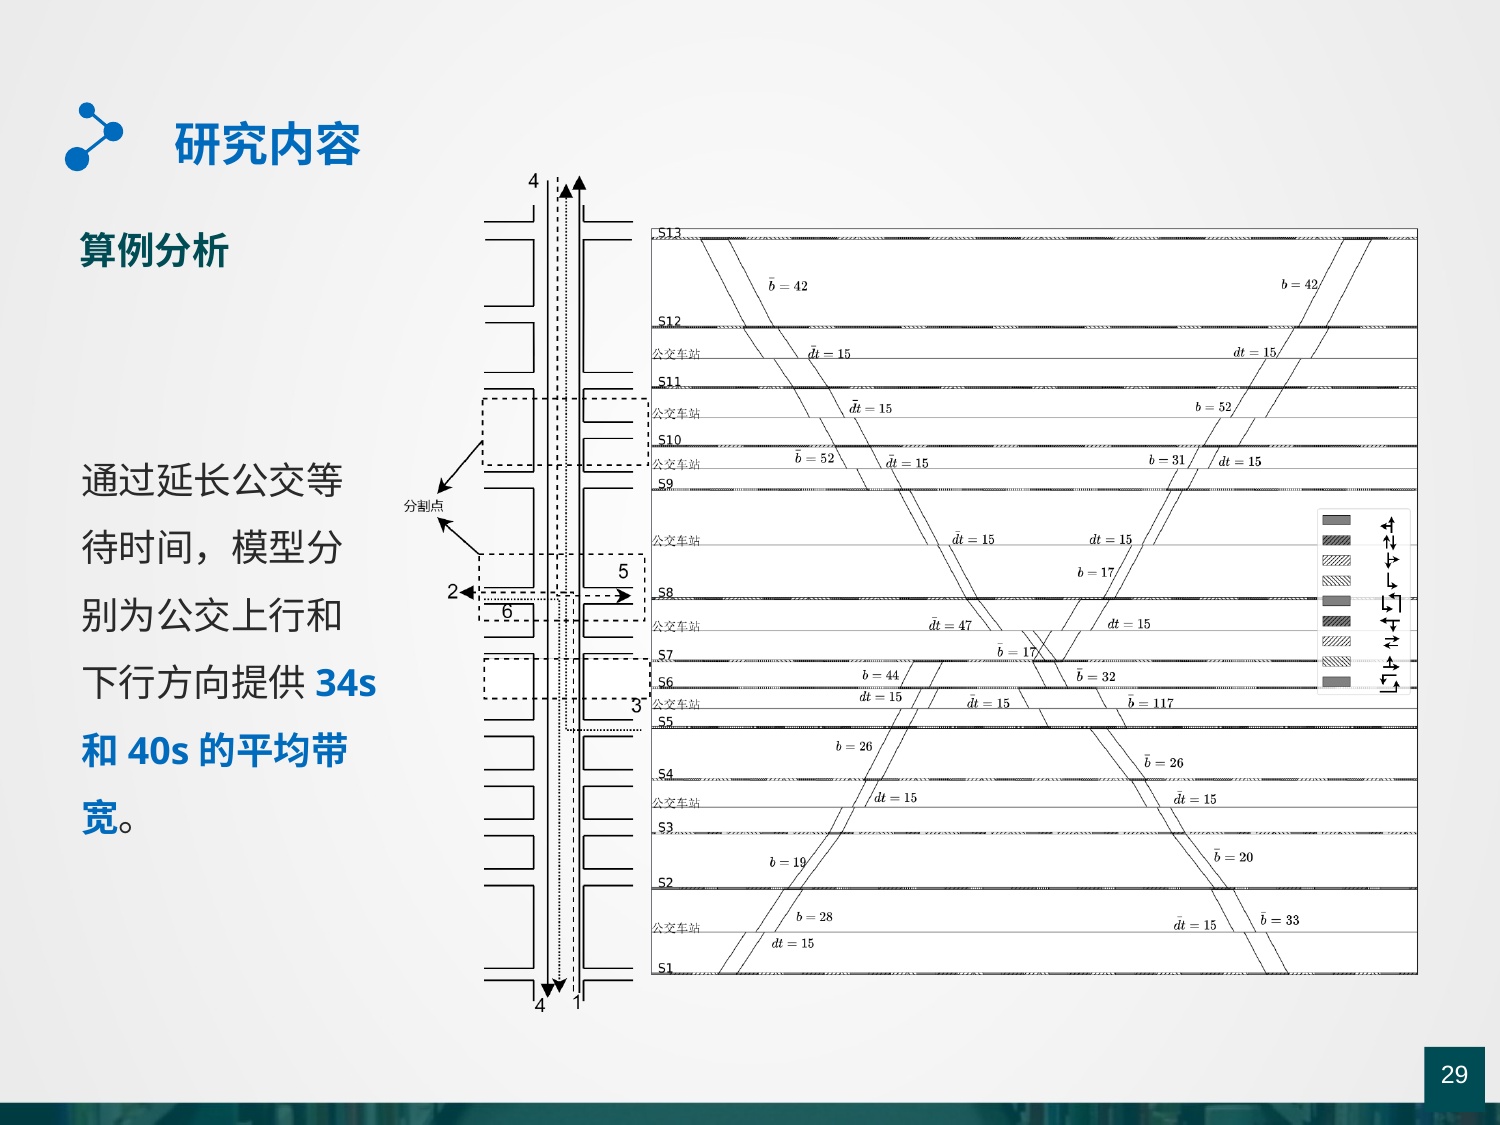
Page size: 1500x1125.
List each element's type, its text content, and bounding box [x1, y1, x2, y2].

text_box 通过延长公交等待时间，模型分别为公交上行和下行方向提供34s和40s的平均带宽。 [66, 426, 376, 847]
text_box [64, 102, 124, 172]
text_box 算例分析 [64, 219, 376, 280]
text_box 研究内容 [160, 106, 379, 178]
picture [0, 1, 1500, 1125]
